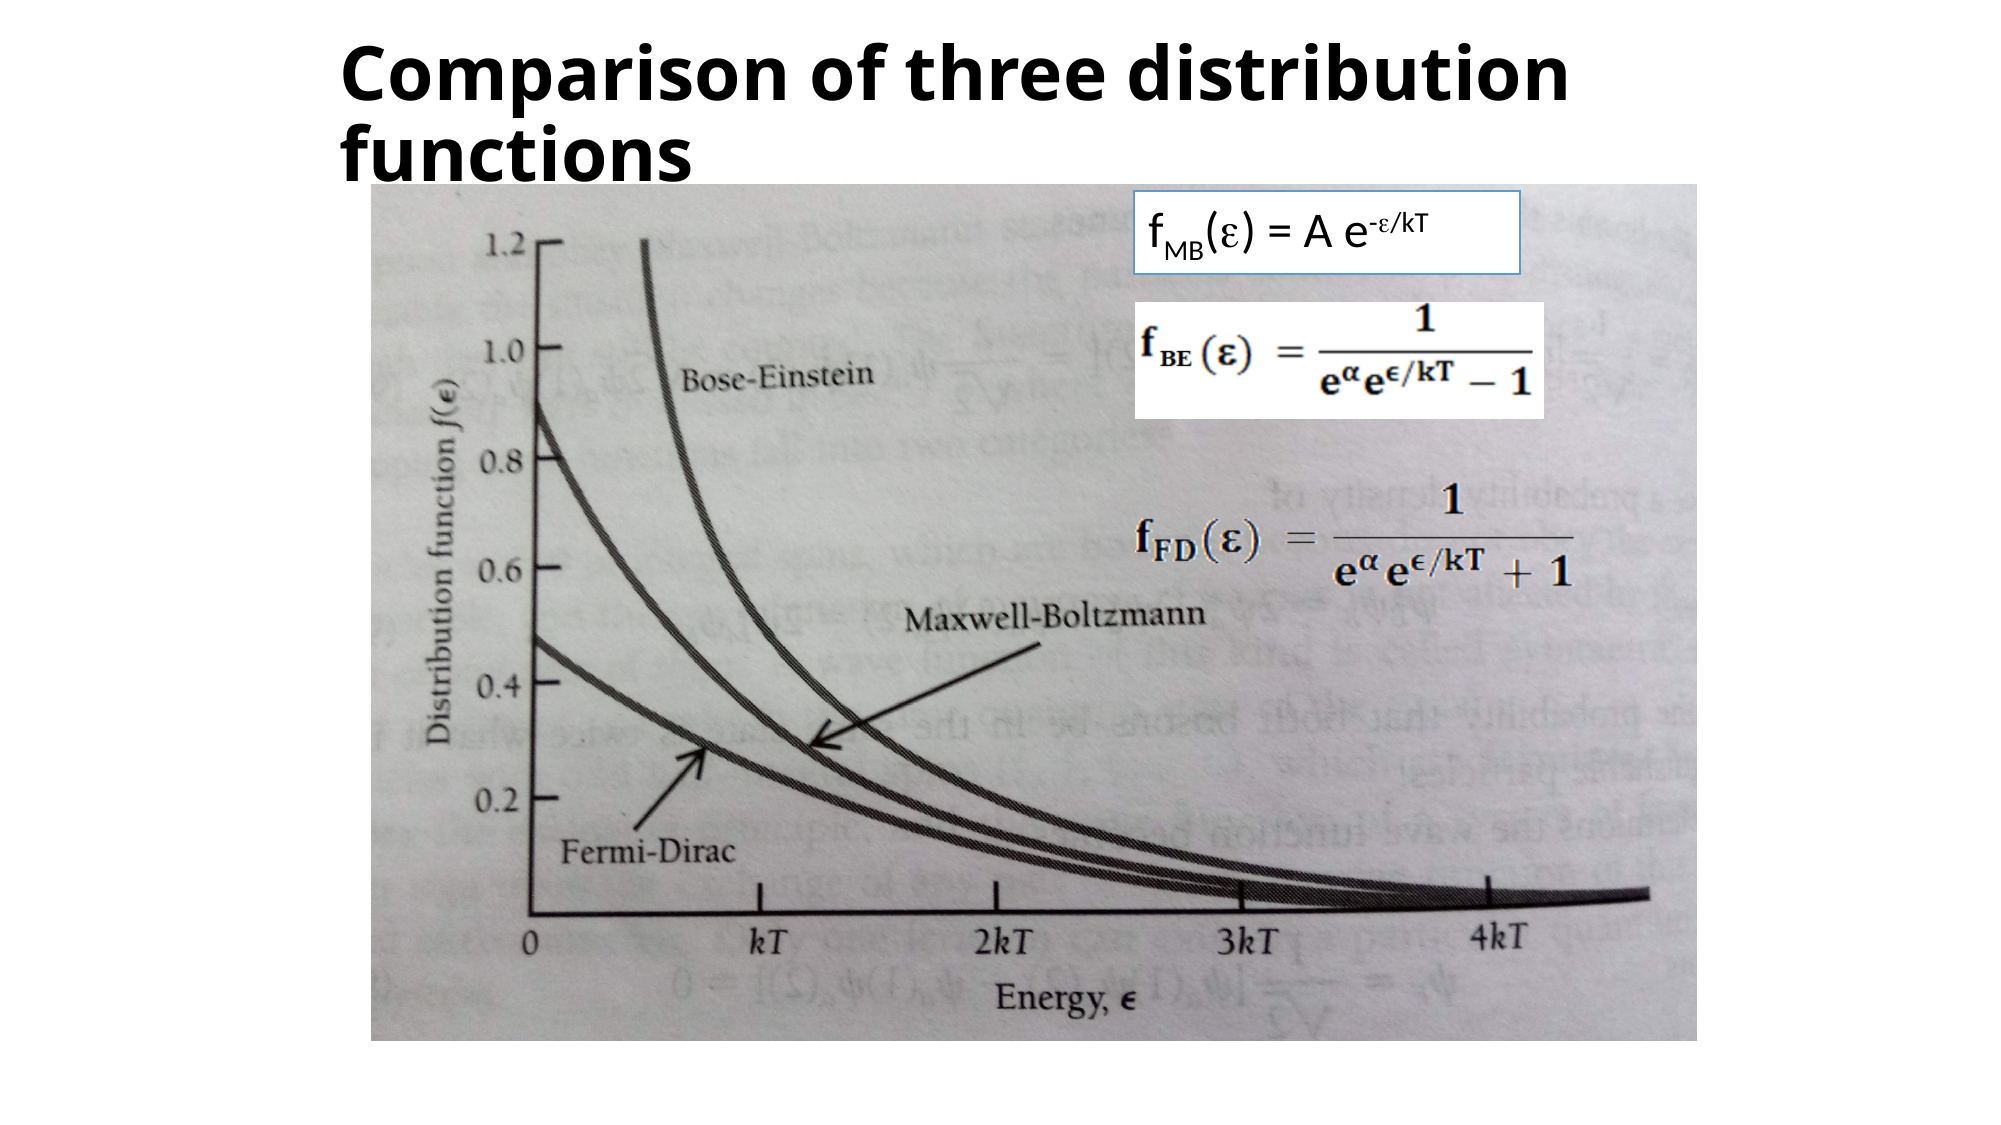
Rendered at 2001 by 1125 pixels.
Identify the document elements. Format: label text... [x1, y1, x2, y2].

picture [1135, 481, 1577, 598]
title Comparison of three distribution functions [324, 45, 1697, 190]
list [371, 184, 1697, 1041]
picture [1135, 302, 1544, 419]
